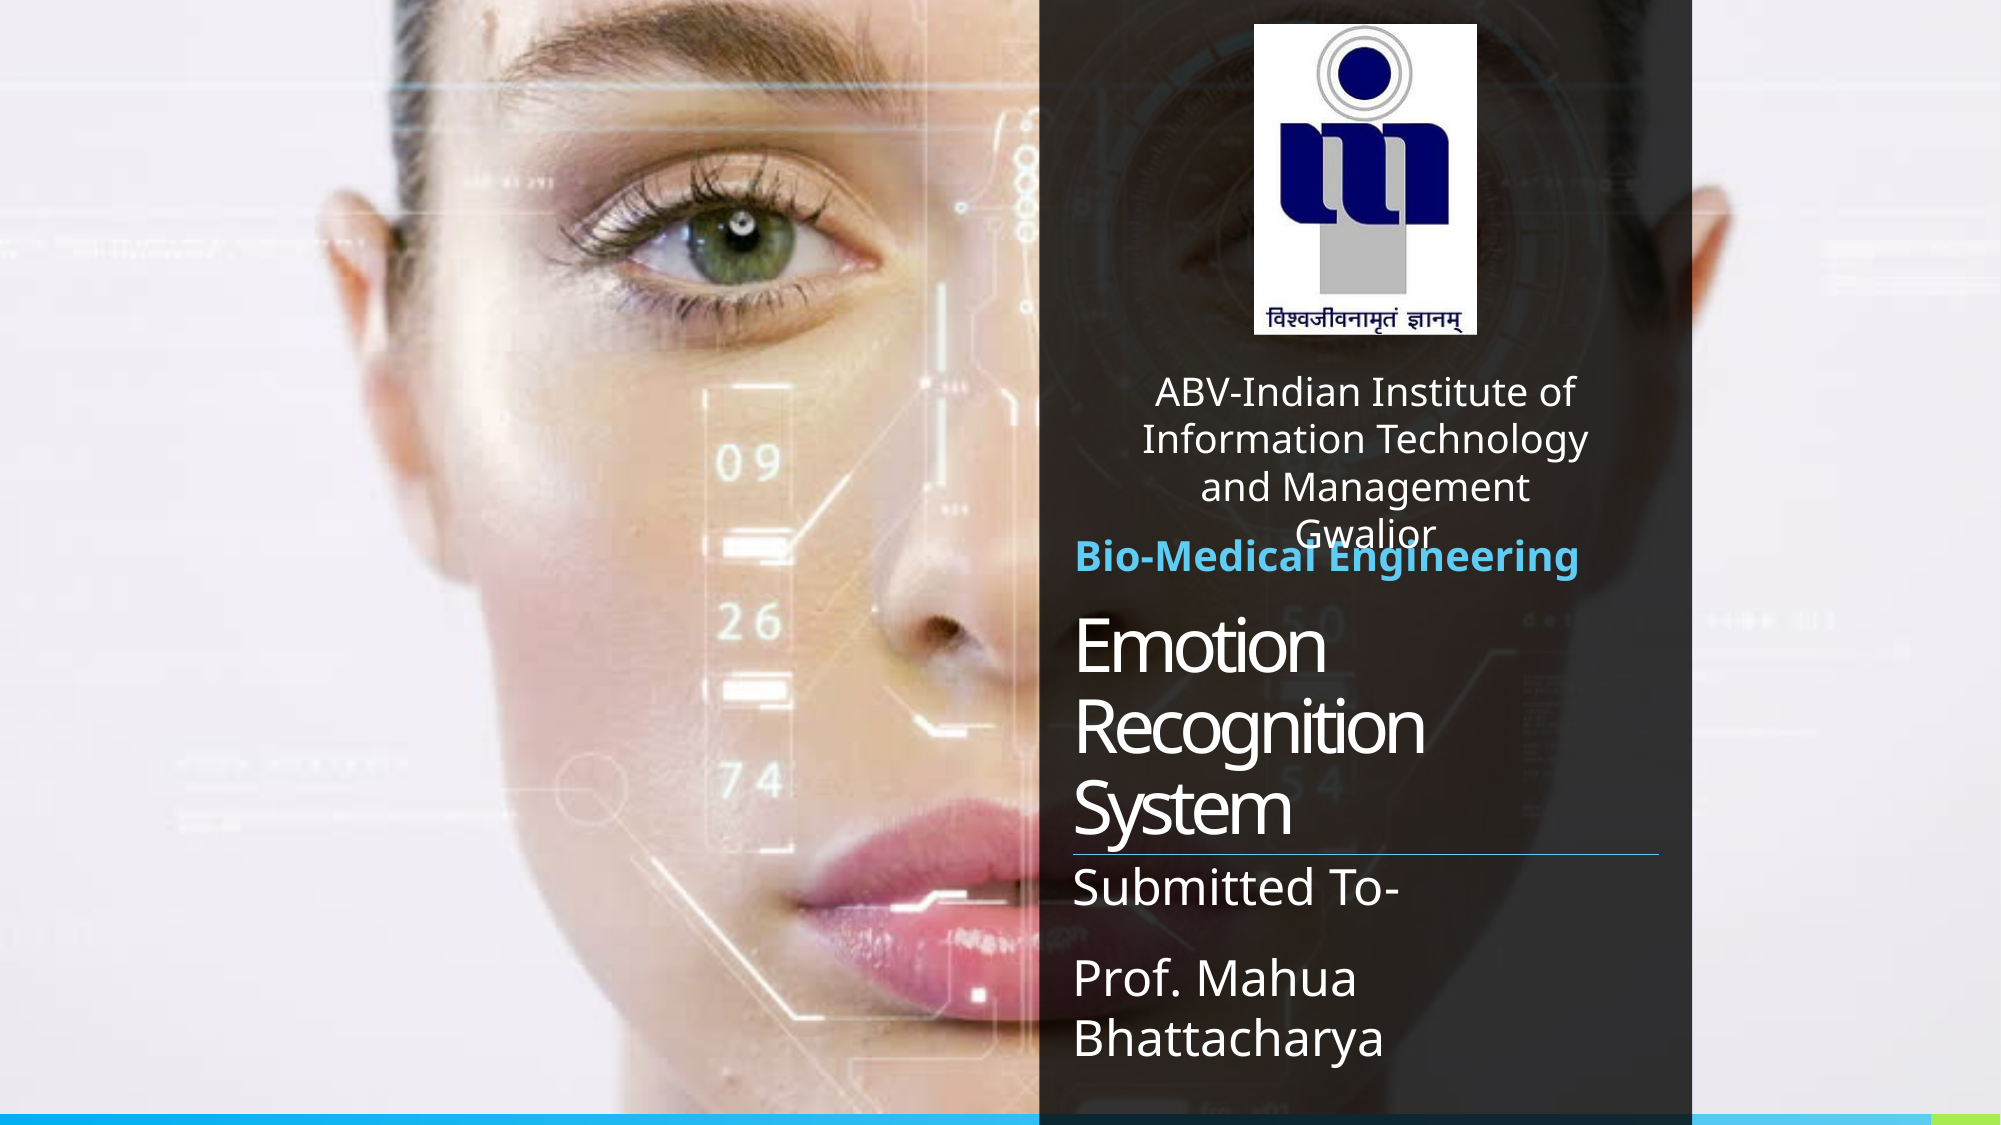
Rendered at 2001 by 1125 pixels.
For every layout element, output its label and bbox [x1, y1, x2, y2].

text_box [1038, 1114, 1693, 1125]
picture [0, 0, 2001, 1125]
